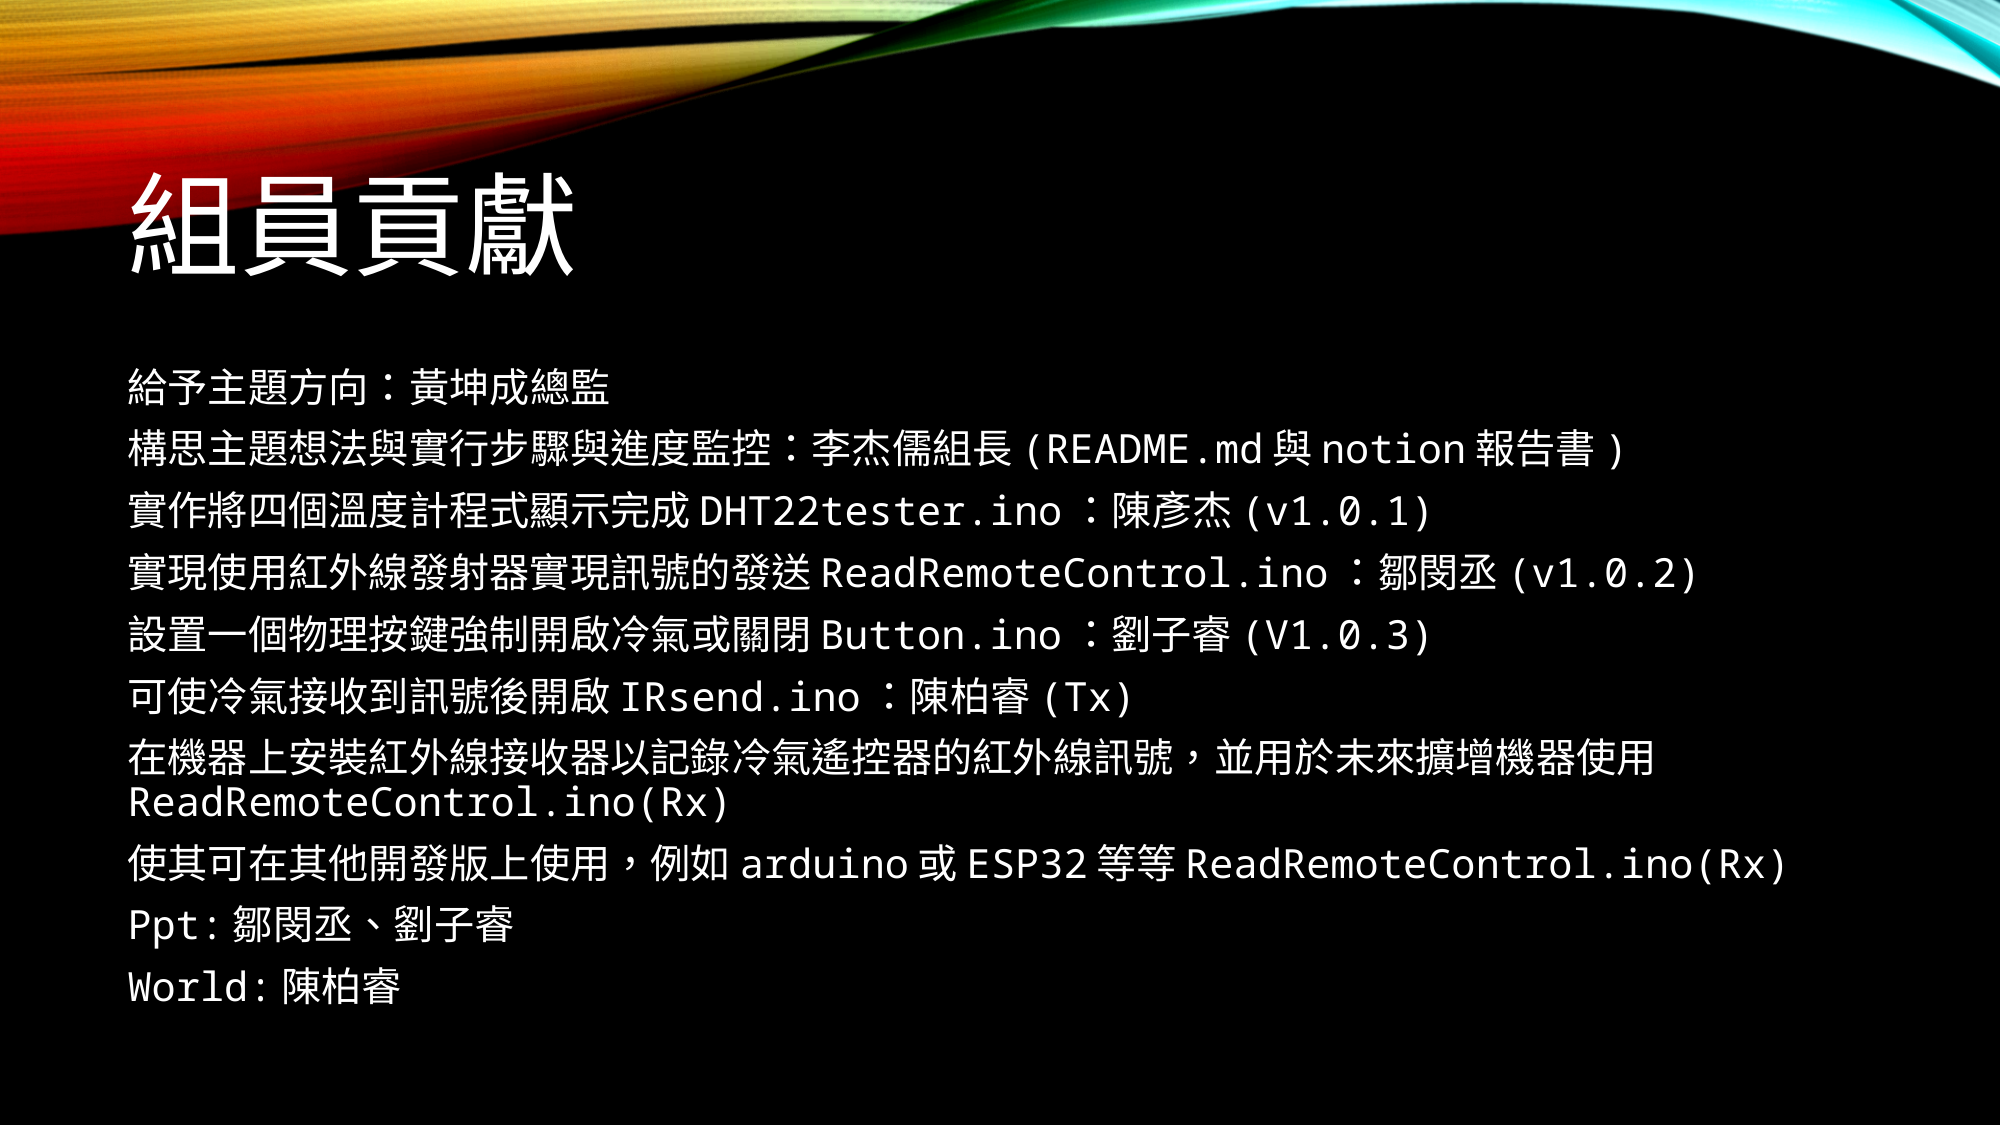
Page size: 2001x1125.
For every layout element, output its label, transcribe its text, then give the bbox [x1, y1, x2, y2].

title 組員貢獻 [112, 125, 1888, 338]
list 給予主題方向：黃坤成總監 構思主題想法與實行步驟與進度監控：李杰儒組長(README.md與notion報告書) 實作將四個溫度計程式顯示完成DHT22tester.ino：陳彥杰(v1.0.1) 實現使用紅外線發射器實現訊號的發送ReadRemoteControl.ino：鄒閔丞(v1.0.2) 設置一個物理按鍵強制開啟冷氣或關閉Button.ino：劉子睿(V1.0.3) 可使冷氣接收到訊號後開啟IRsend.ino：陳柏睿(Tx) 在機器上安裝紅外線接收器以記錄冷氣遙控器的紅外線訊號，並用於未來擴增機器使用ReadRemoteControl.ino(Rx) 使其可在其他開發版上使用，例如arduino或ESP32等等ReadRemoteControl.ino(Rx) Ppt:鄒閔丞、劉子睿 World:陳柏睿 [112, 360, 1888, 1021]
picture [0, 0, 2000, 237]
